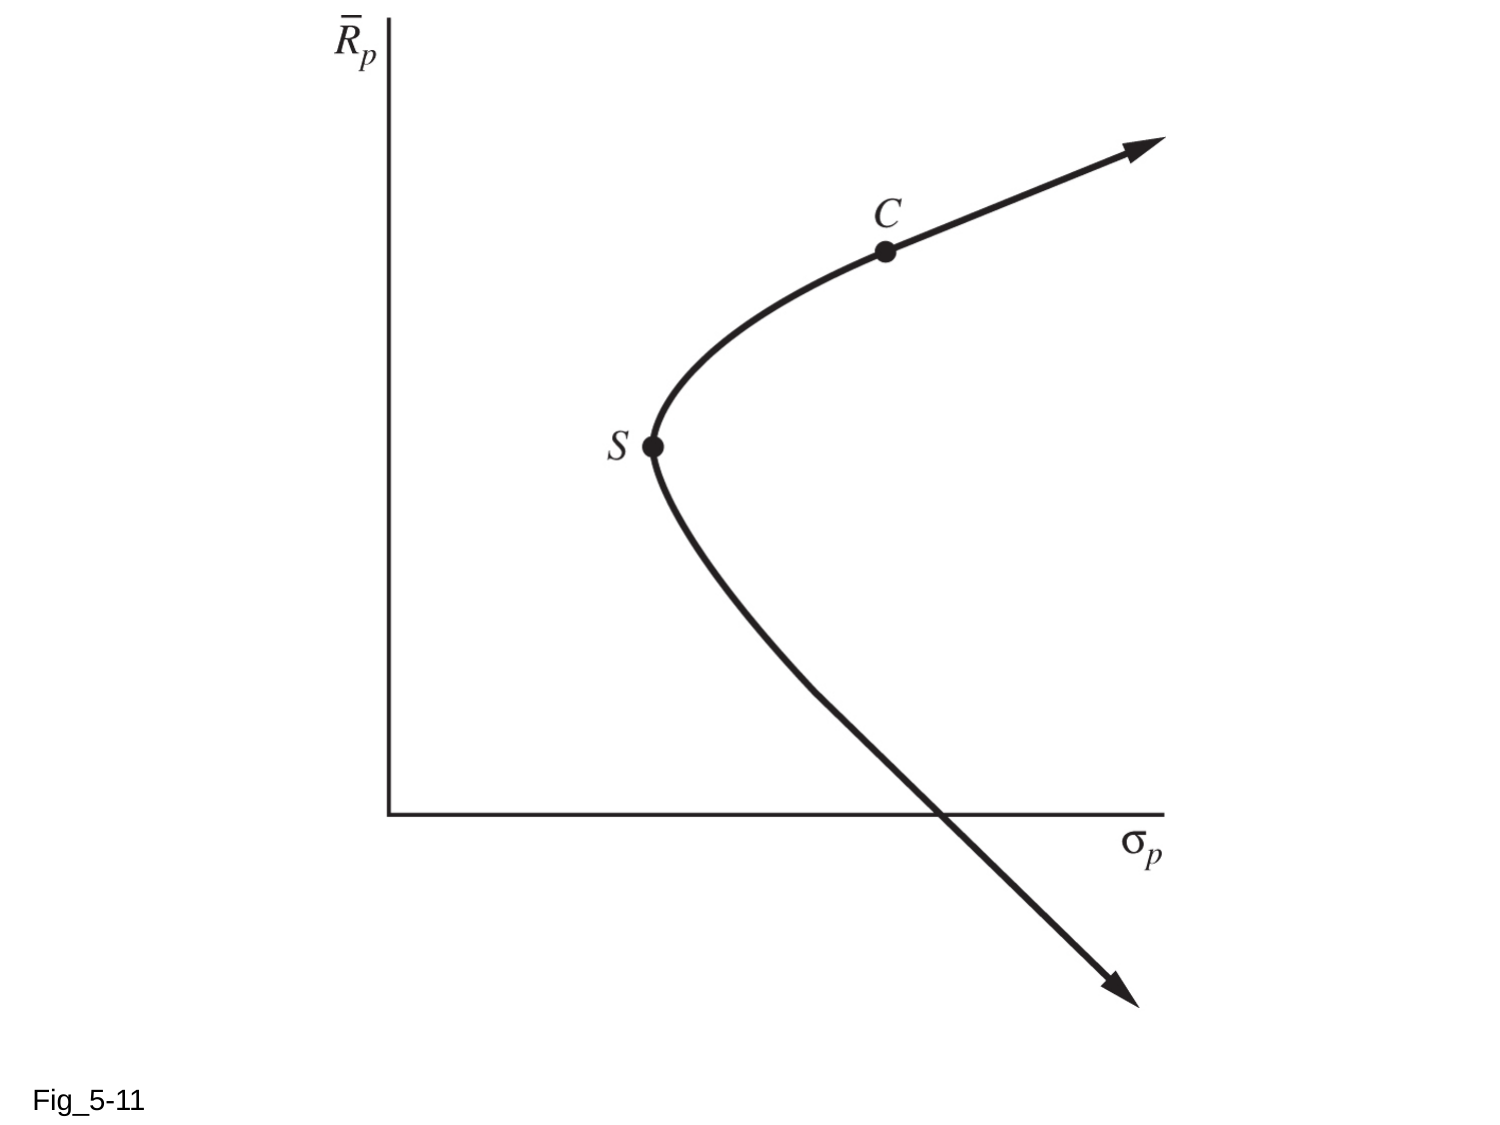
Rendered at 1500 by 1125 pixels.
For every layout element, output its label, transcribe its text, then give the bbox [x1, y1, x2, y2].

picture [330, 10, 1170, 1012]
title Fig_5-11 [0, 1073, 178, 1125]
